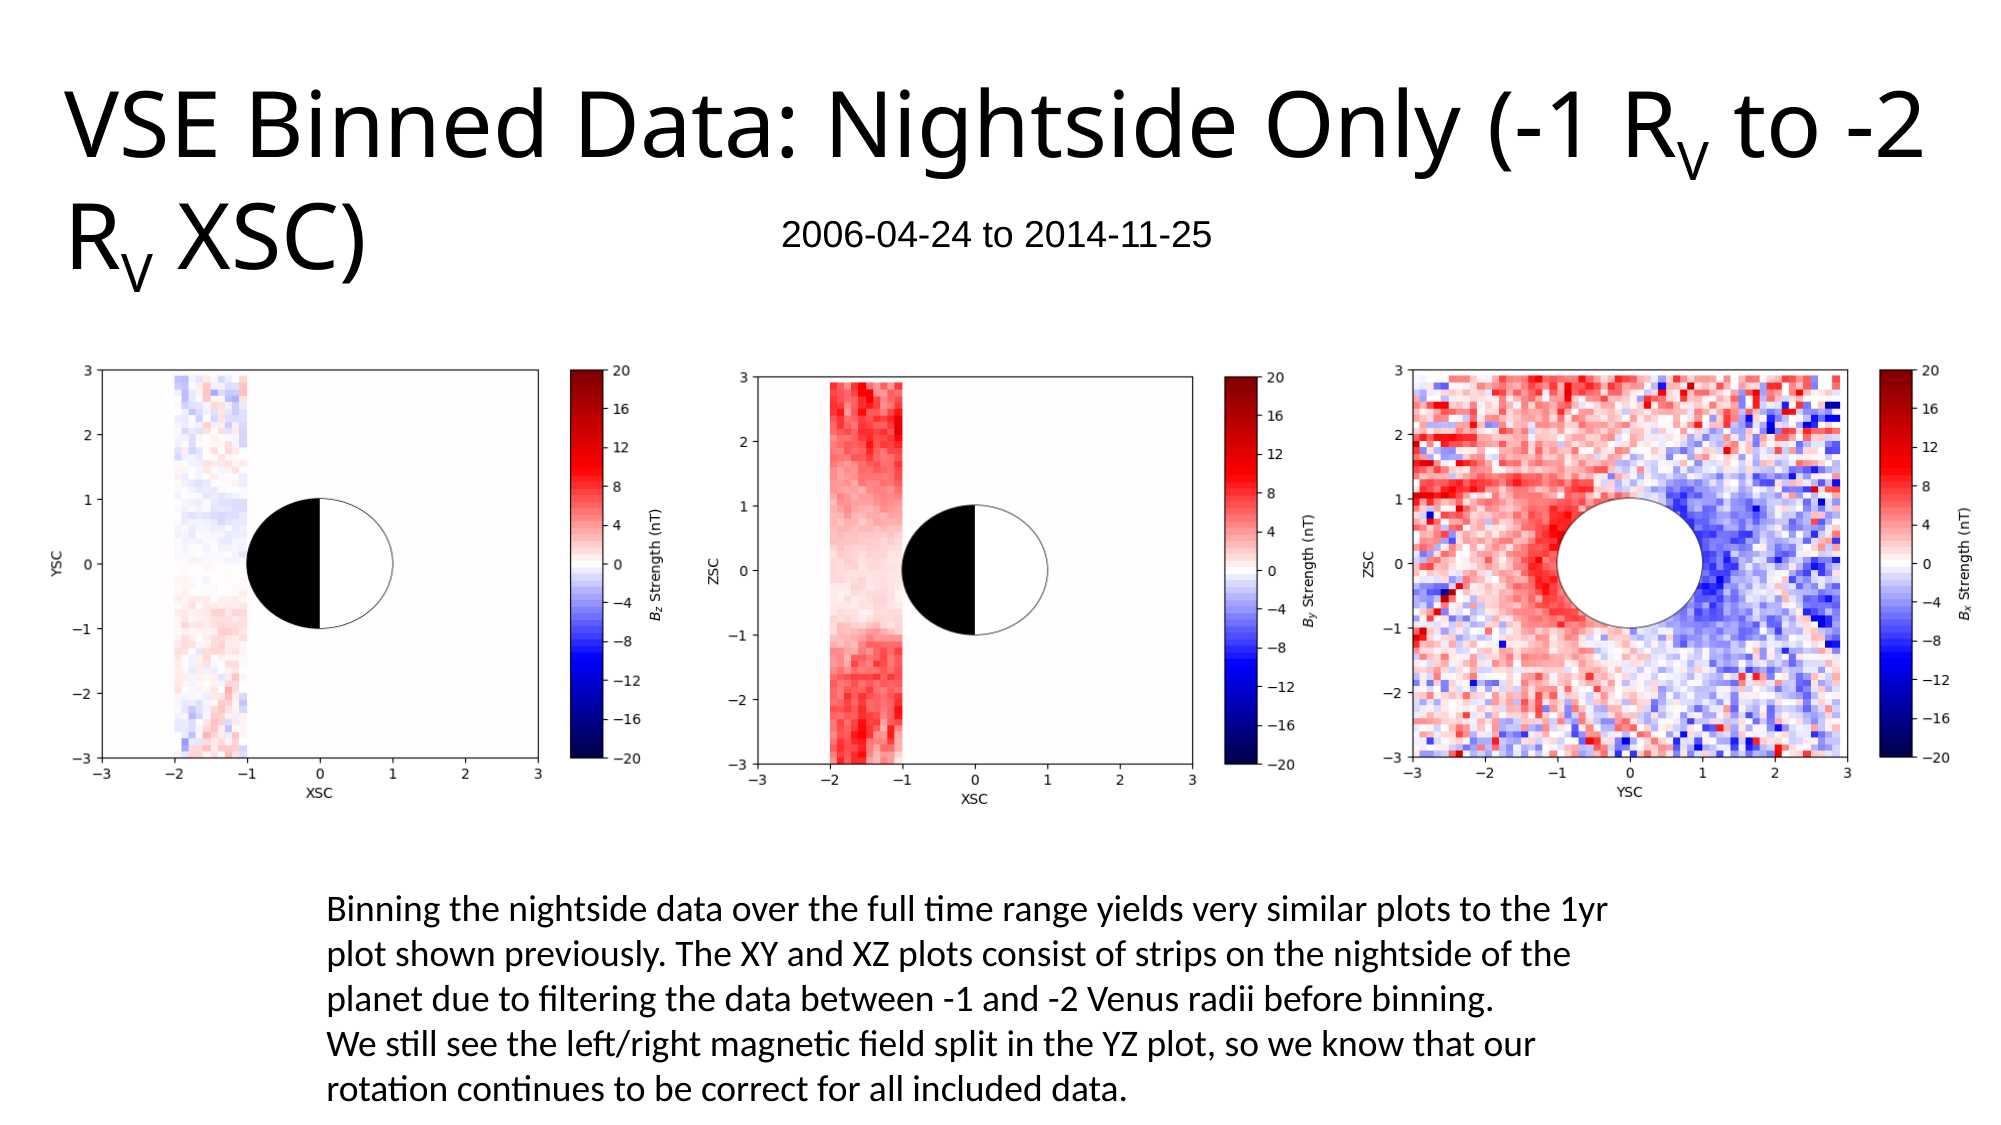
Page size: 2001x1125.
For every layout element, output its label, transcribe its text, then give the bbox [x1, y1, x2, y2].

text_box Binning the nightside data over the full time range yields very similar plots to the 1yr plot shown previously. The XY and XZ plots consist of strips on the nightside of the planet due to filtering the data between -1 and -2 Venus radii before binning. We still see the left/right magnetic field split in the YZ plot, so we know that our rotation continues to be correct for all included data. [311, 876, 1683, 1117]
picture [677, 328, 1321, 812]
text_box VSE Binned Data: Nightside Only (-1 RV to -2 RV XSC) [50, 59, 1984, 191]
picture [21, 321, 667, 806]
picture [1332, 321, 1976, 805]
text_box 2006-04-24 to 2014-11-25 [572, 202, 1422, 263]
